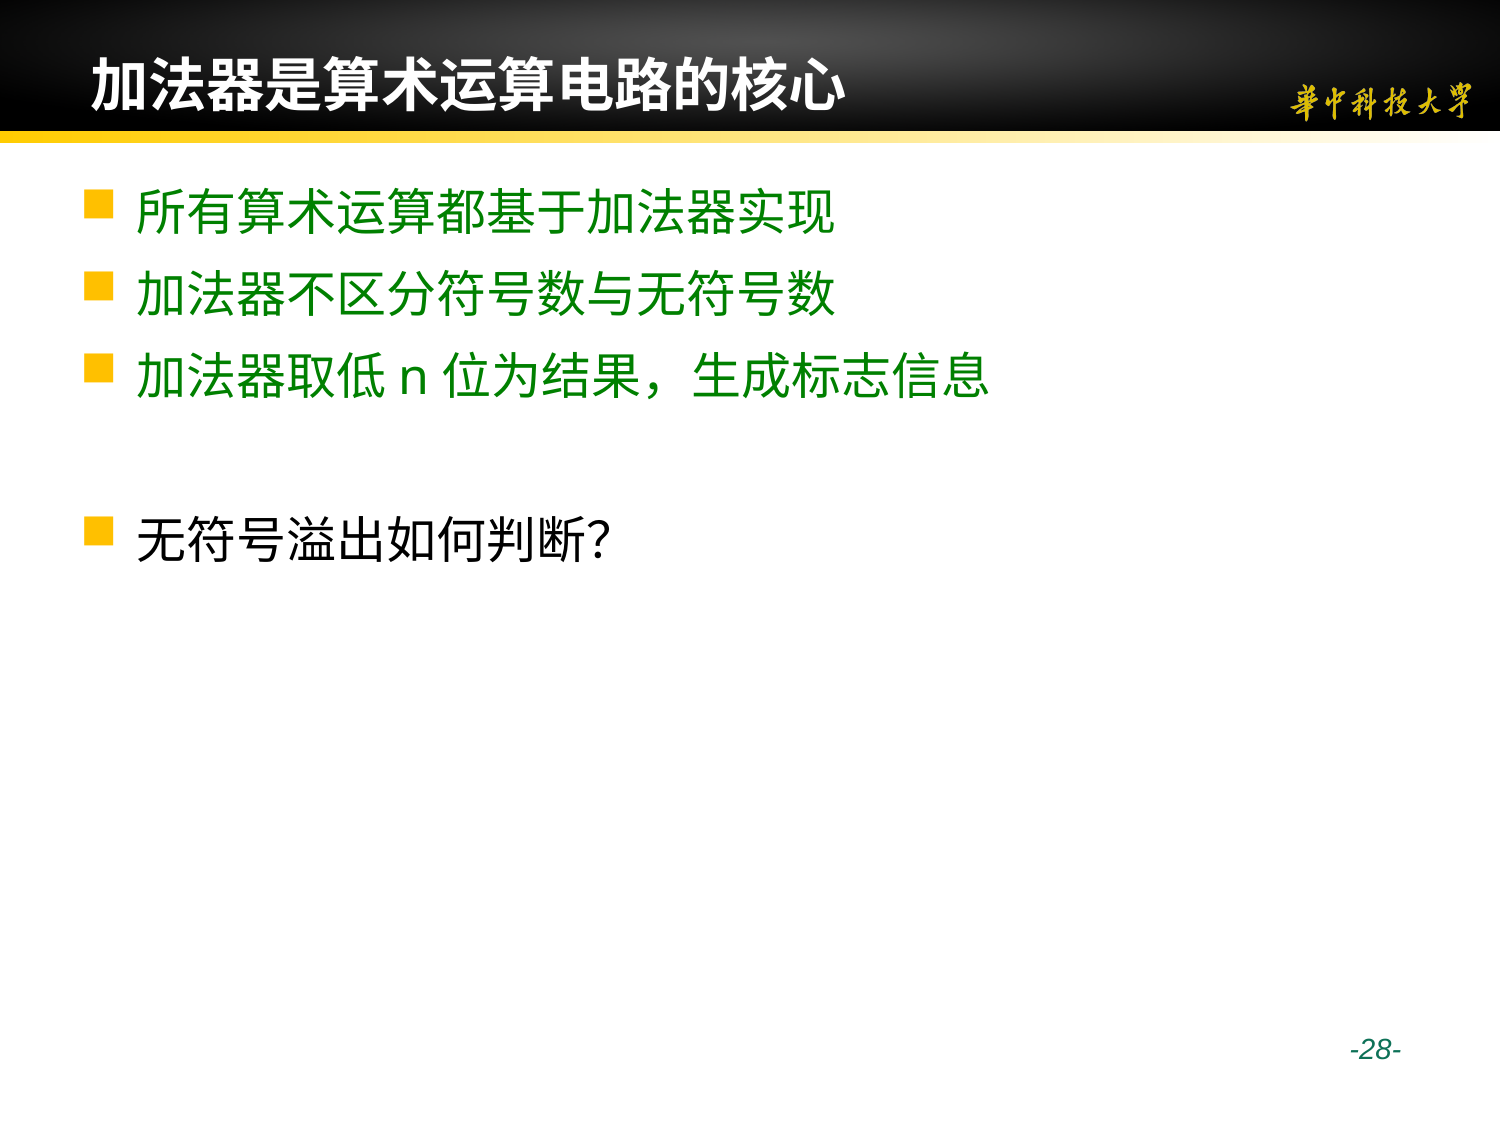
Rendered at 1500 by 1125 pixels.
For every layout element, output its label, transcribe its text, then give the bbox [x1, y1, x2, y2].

list 所有算术运算都基于加法器实现 加法器不区分符号数与无符号数 加法器取低n位为结果，生成标志信息 无符号溢出如何判断？ [64, 160, 1414, 988]
title 加法器是算术运算电路的核心 [74, 34, 1426, 131]
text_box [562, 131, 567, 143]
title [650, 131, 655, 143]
slide_number -28- [1257, 1023, 1425, 1102]
picture [0, 0, 1500, 131]
text_box =1 [738, 131, 744, 143]
